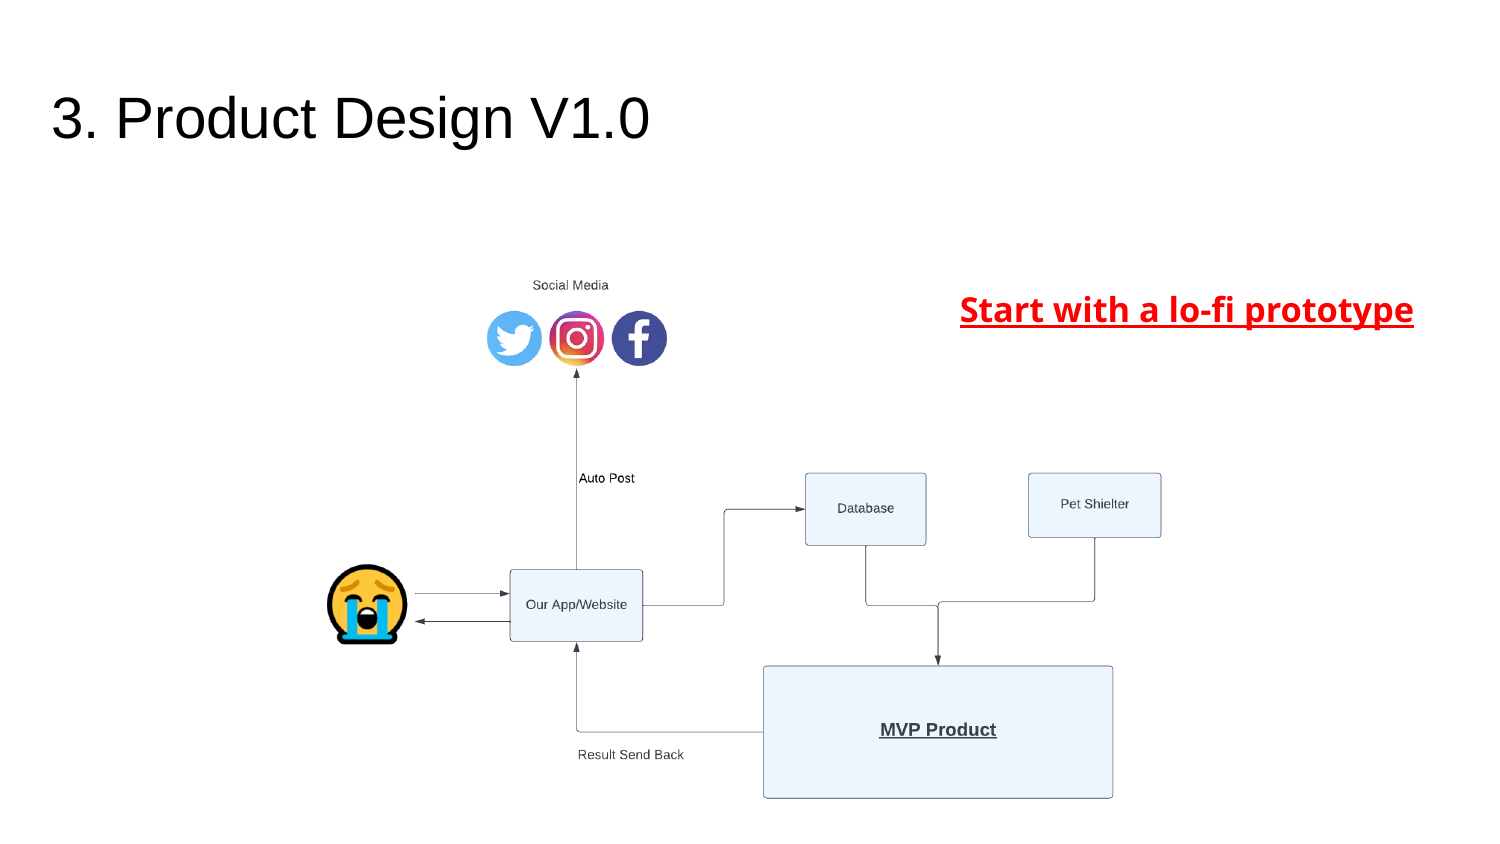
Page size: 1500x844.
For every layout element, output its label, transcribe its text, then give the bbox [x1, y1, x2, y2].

picture [293, 243, 1185, 823]
title 3. Product Design V1.0 [51, 72, 1449, 167]
text_box Start with a lo-fi prototype [1188, 273, 1437, 345]
